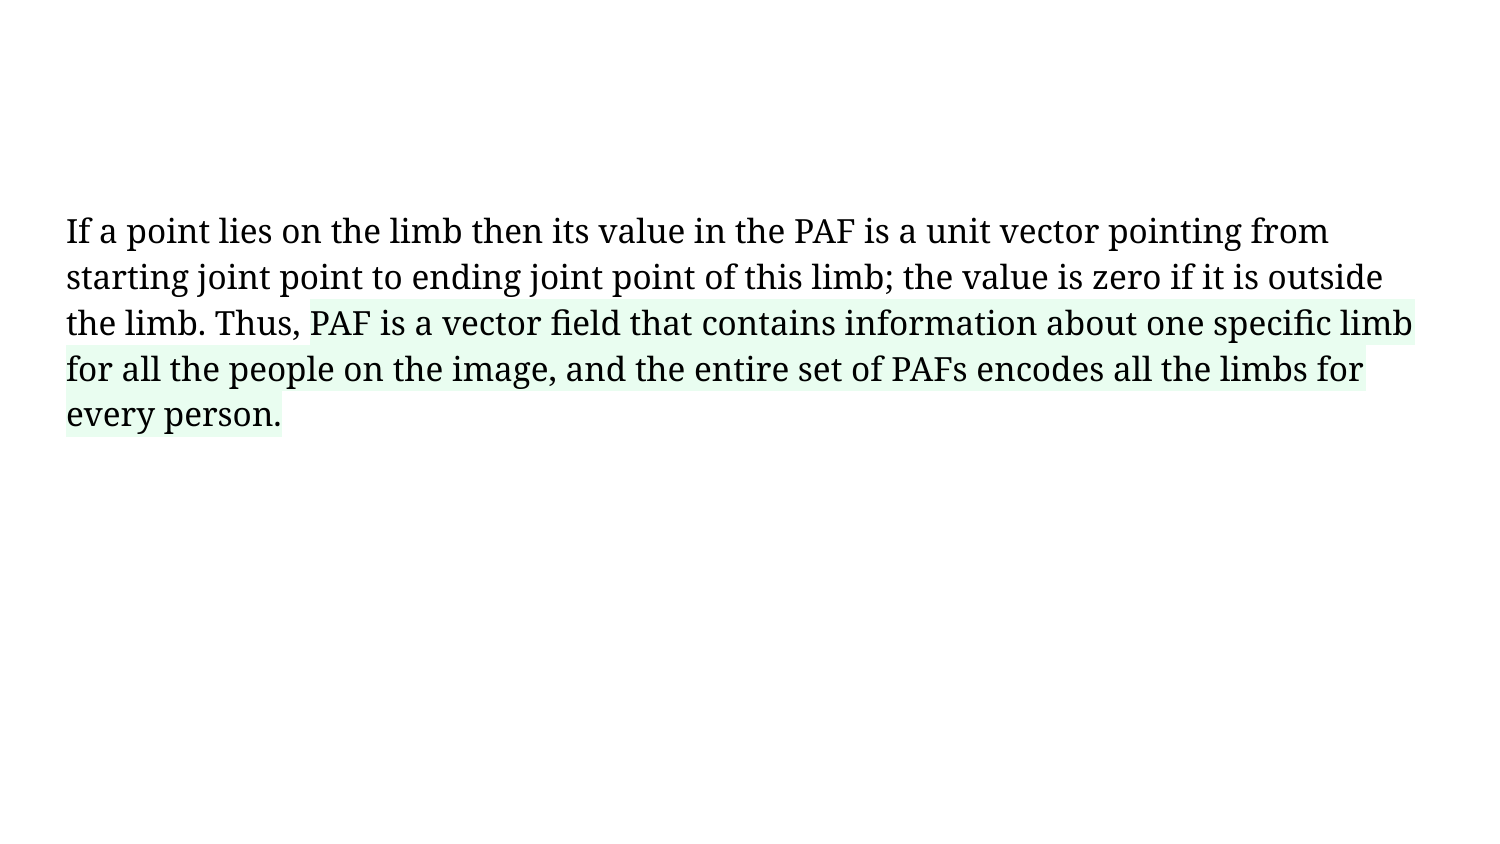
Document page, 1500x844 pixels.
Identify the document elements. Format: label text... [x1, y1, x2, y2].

list If a point lies on the limb then its value in the PAF is a unit vector pointing from starting joint point to ending joint point of this limb; the value is zero if it is outside the limb. Thus, PAF is a vector field that contains information about one specific limb for all the people on the image, and the entire set of PAFs encodes all the limbs for every person. [51, 189, 1449, 750]
